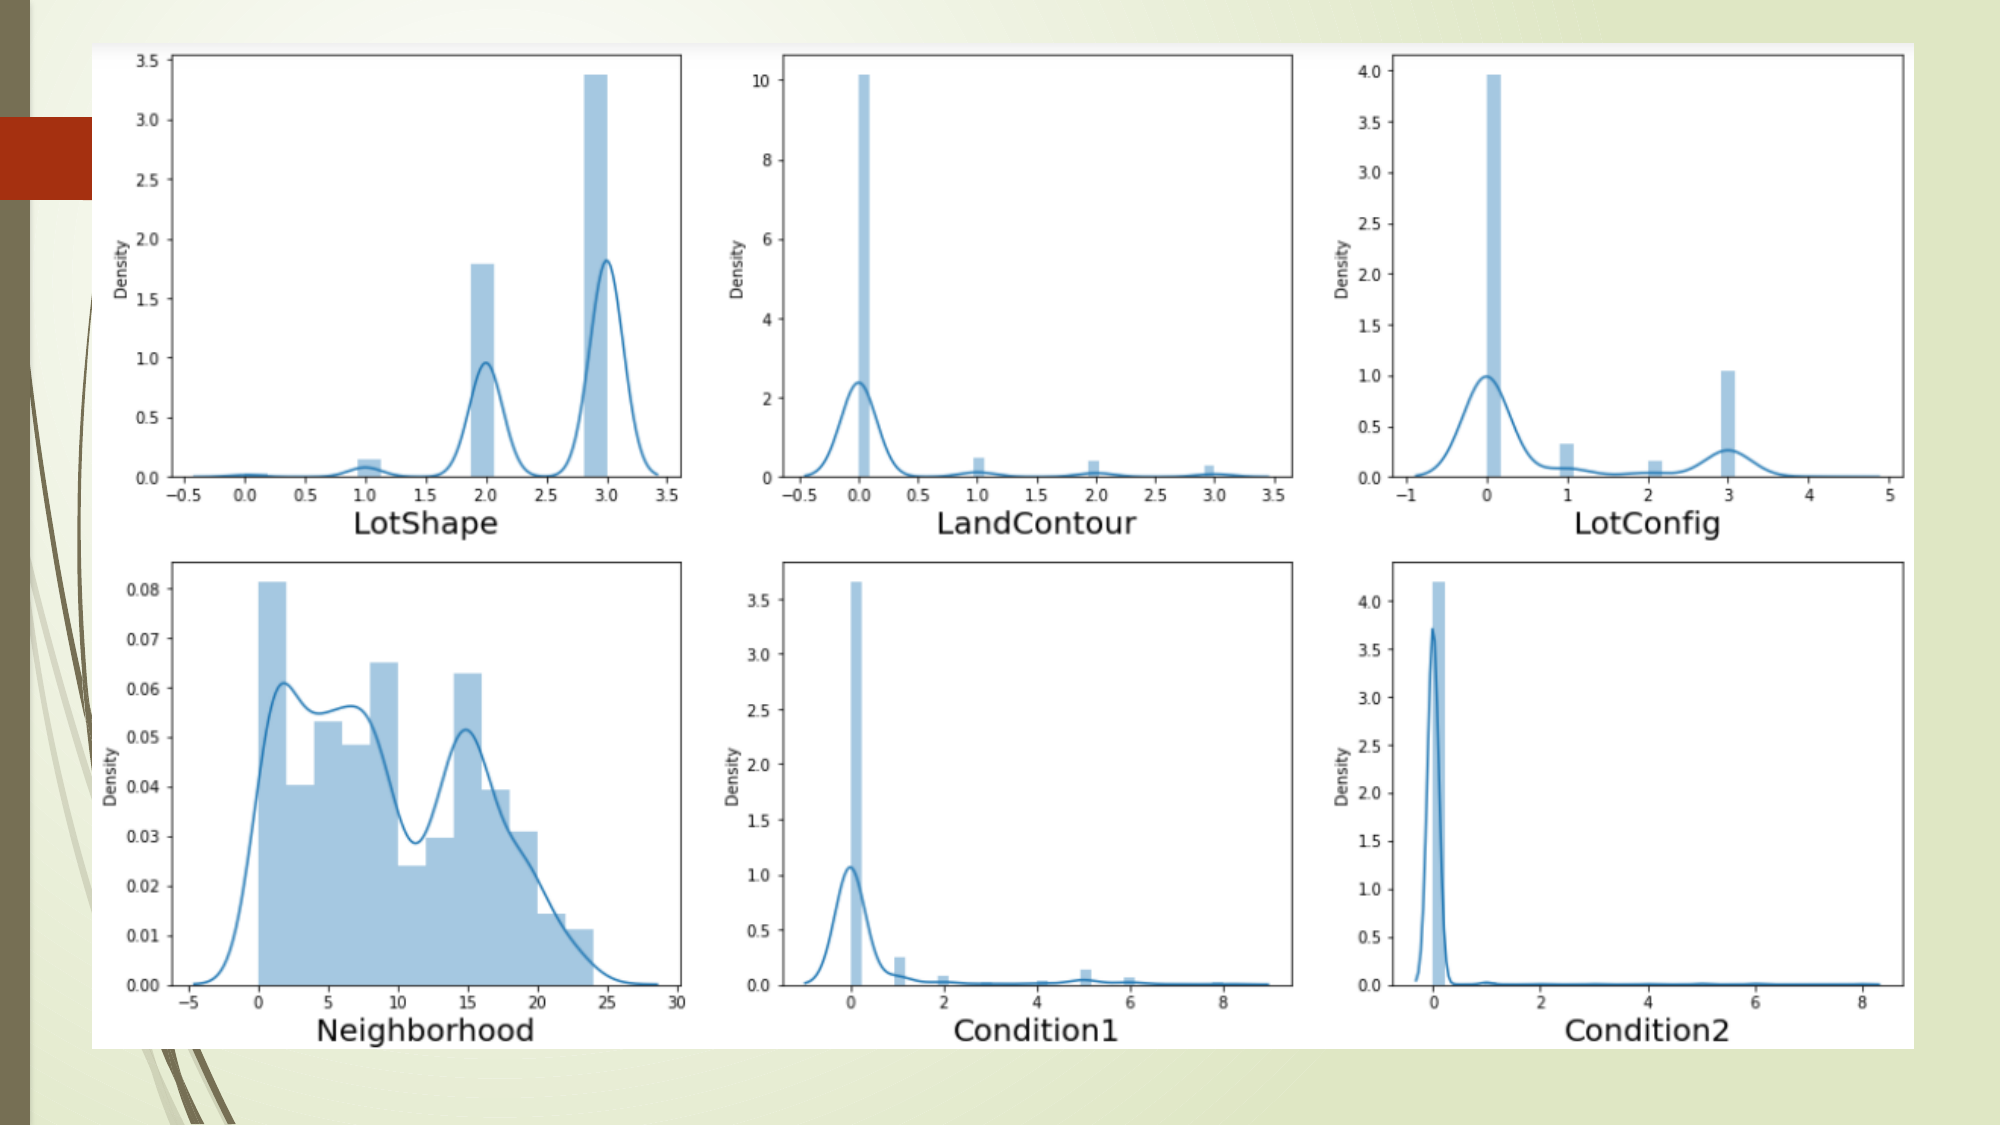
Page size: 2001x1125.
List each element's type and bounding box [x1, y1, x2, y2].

picture [91, 42, 1914, 1049]
